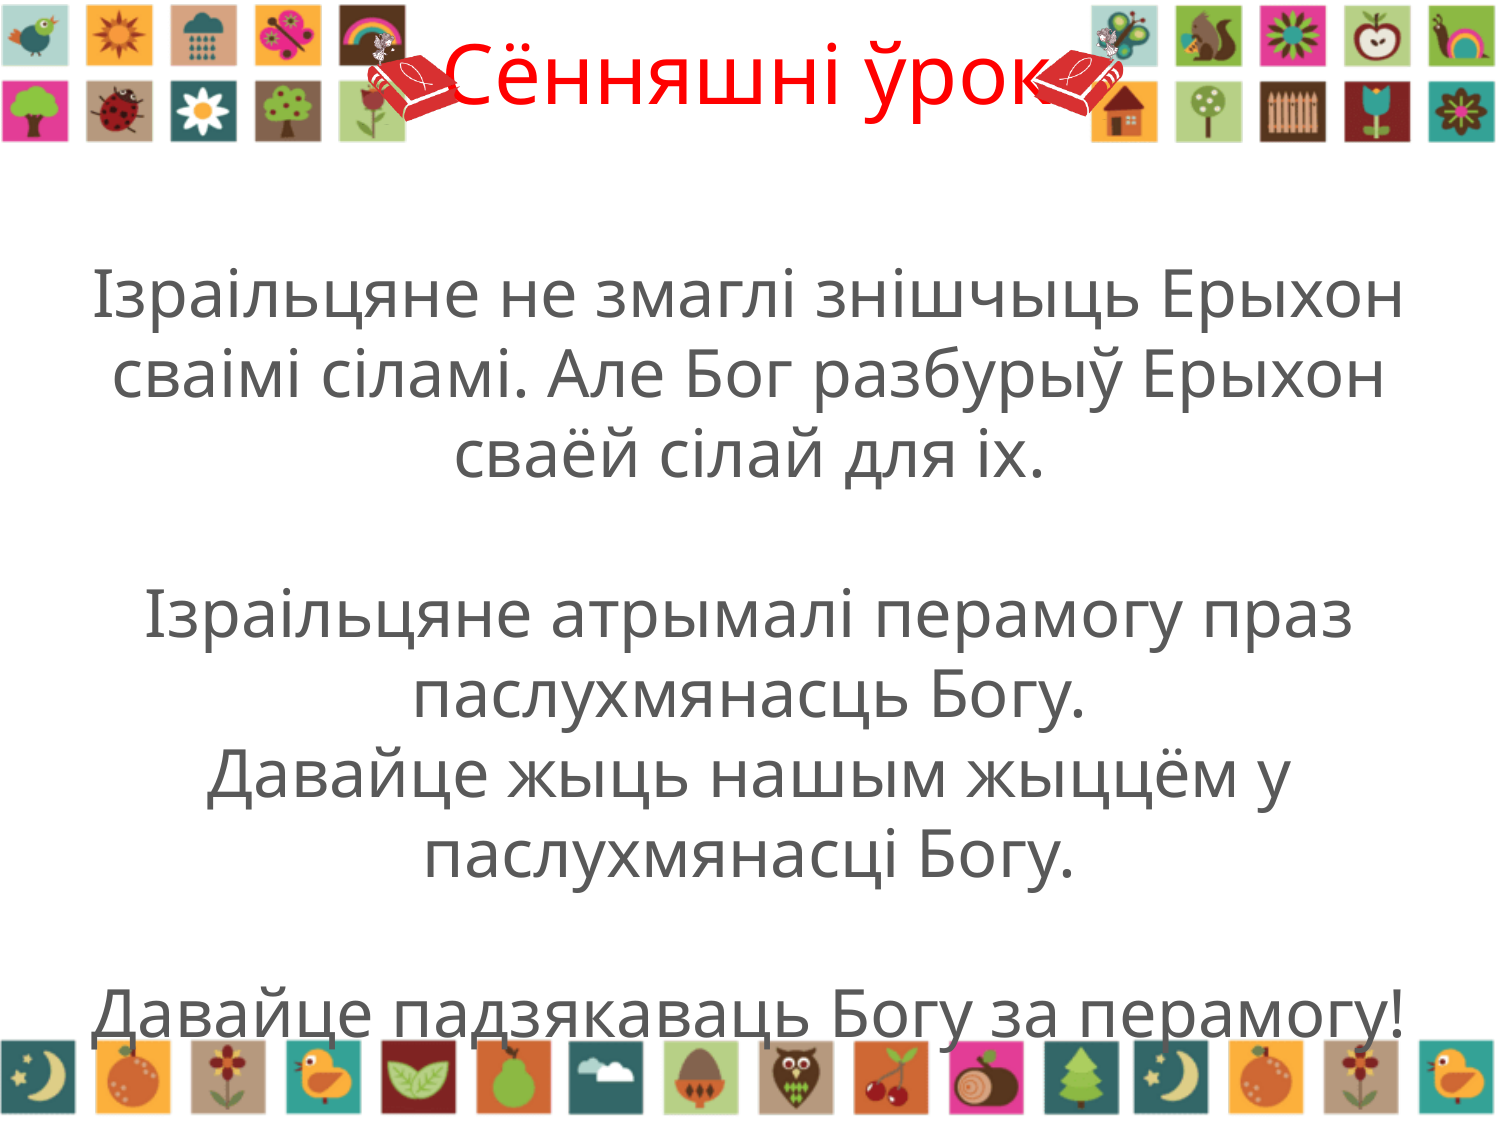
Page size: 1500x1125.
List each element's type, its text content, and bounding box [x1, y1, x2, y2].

text_box Сённяшні ўрок [425, 13, 1077, 129]
text_box Ізраільцяне не змаглі знішчыць Ерыхон сваімі сіламі. Але Бог разбурыў Ерыхон сваёй сілай для іх. Ізраільцяне атрымалі перамогу праз паслухмянасць Богу. Давайце жыць нашым жыццём у паслухмянасці Богу. Давайце падзякаваць Богу за перамогу! [76, 243, 1424, 1027]
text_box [0, 1028, 1500, 1118]
picture [0, 3, 492, 150]
picture [1001, 3, 1500, 150]
